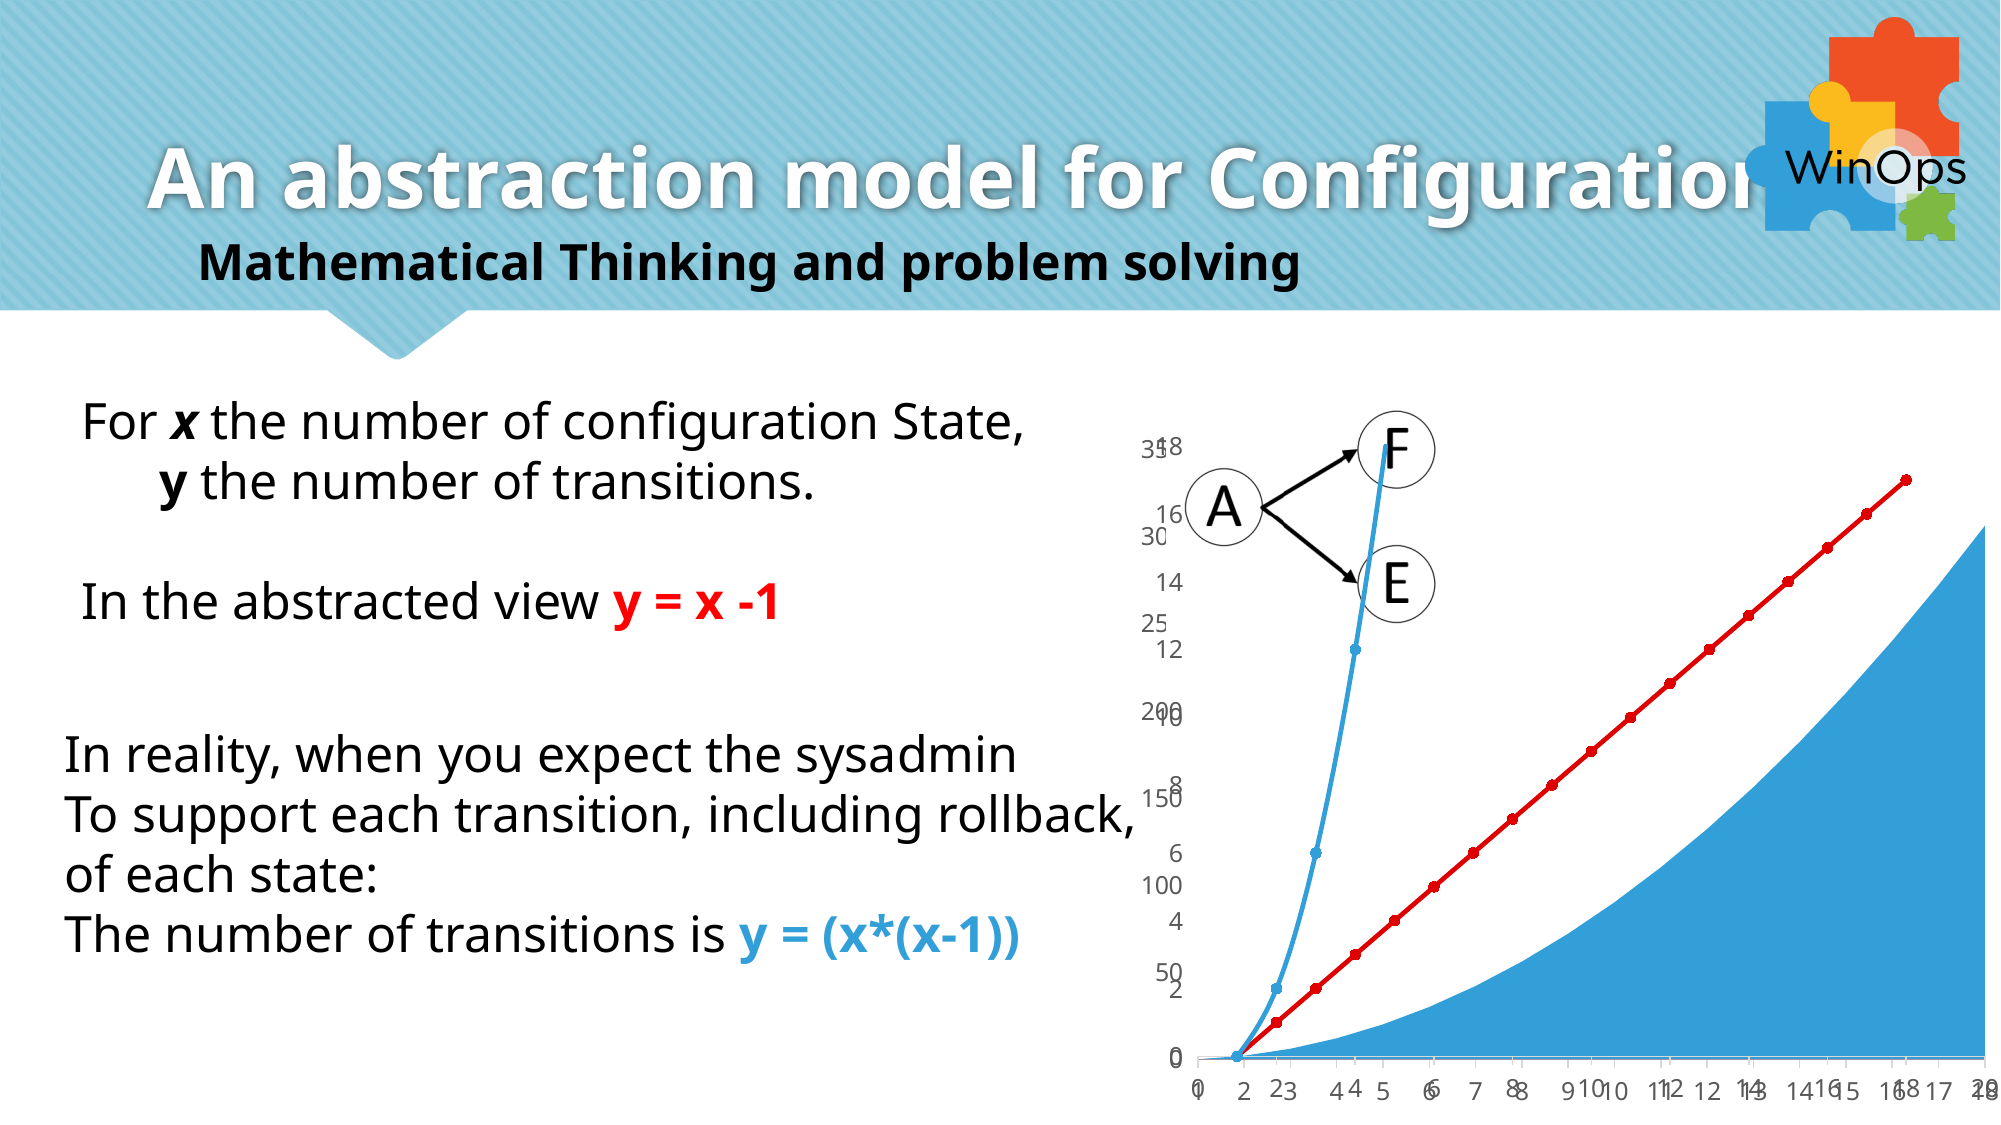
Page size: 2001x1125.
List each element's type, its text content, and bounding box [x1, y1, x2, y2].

title An abstraction model for Configuration [132, 73, 1713, 233]
text_box For x the number of configuration State, y the number of transitions. In the abstracted view y = x -1 [66, 382, 1042, 638]
picture [1166, 382, 1461, 420]
text_box Mathematical Thinking and problem solving [105, 223, 1395, 298]
picture [1713, 0, 2000, 272]
chart [1105, 420, 2000, 1120]
text_box In reality, when you expect the sysadmin To support each transition, including rollback, of each state: The number of transitions is y = (x*(x-1)) [50, 715, 1105, 1030]
